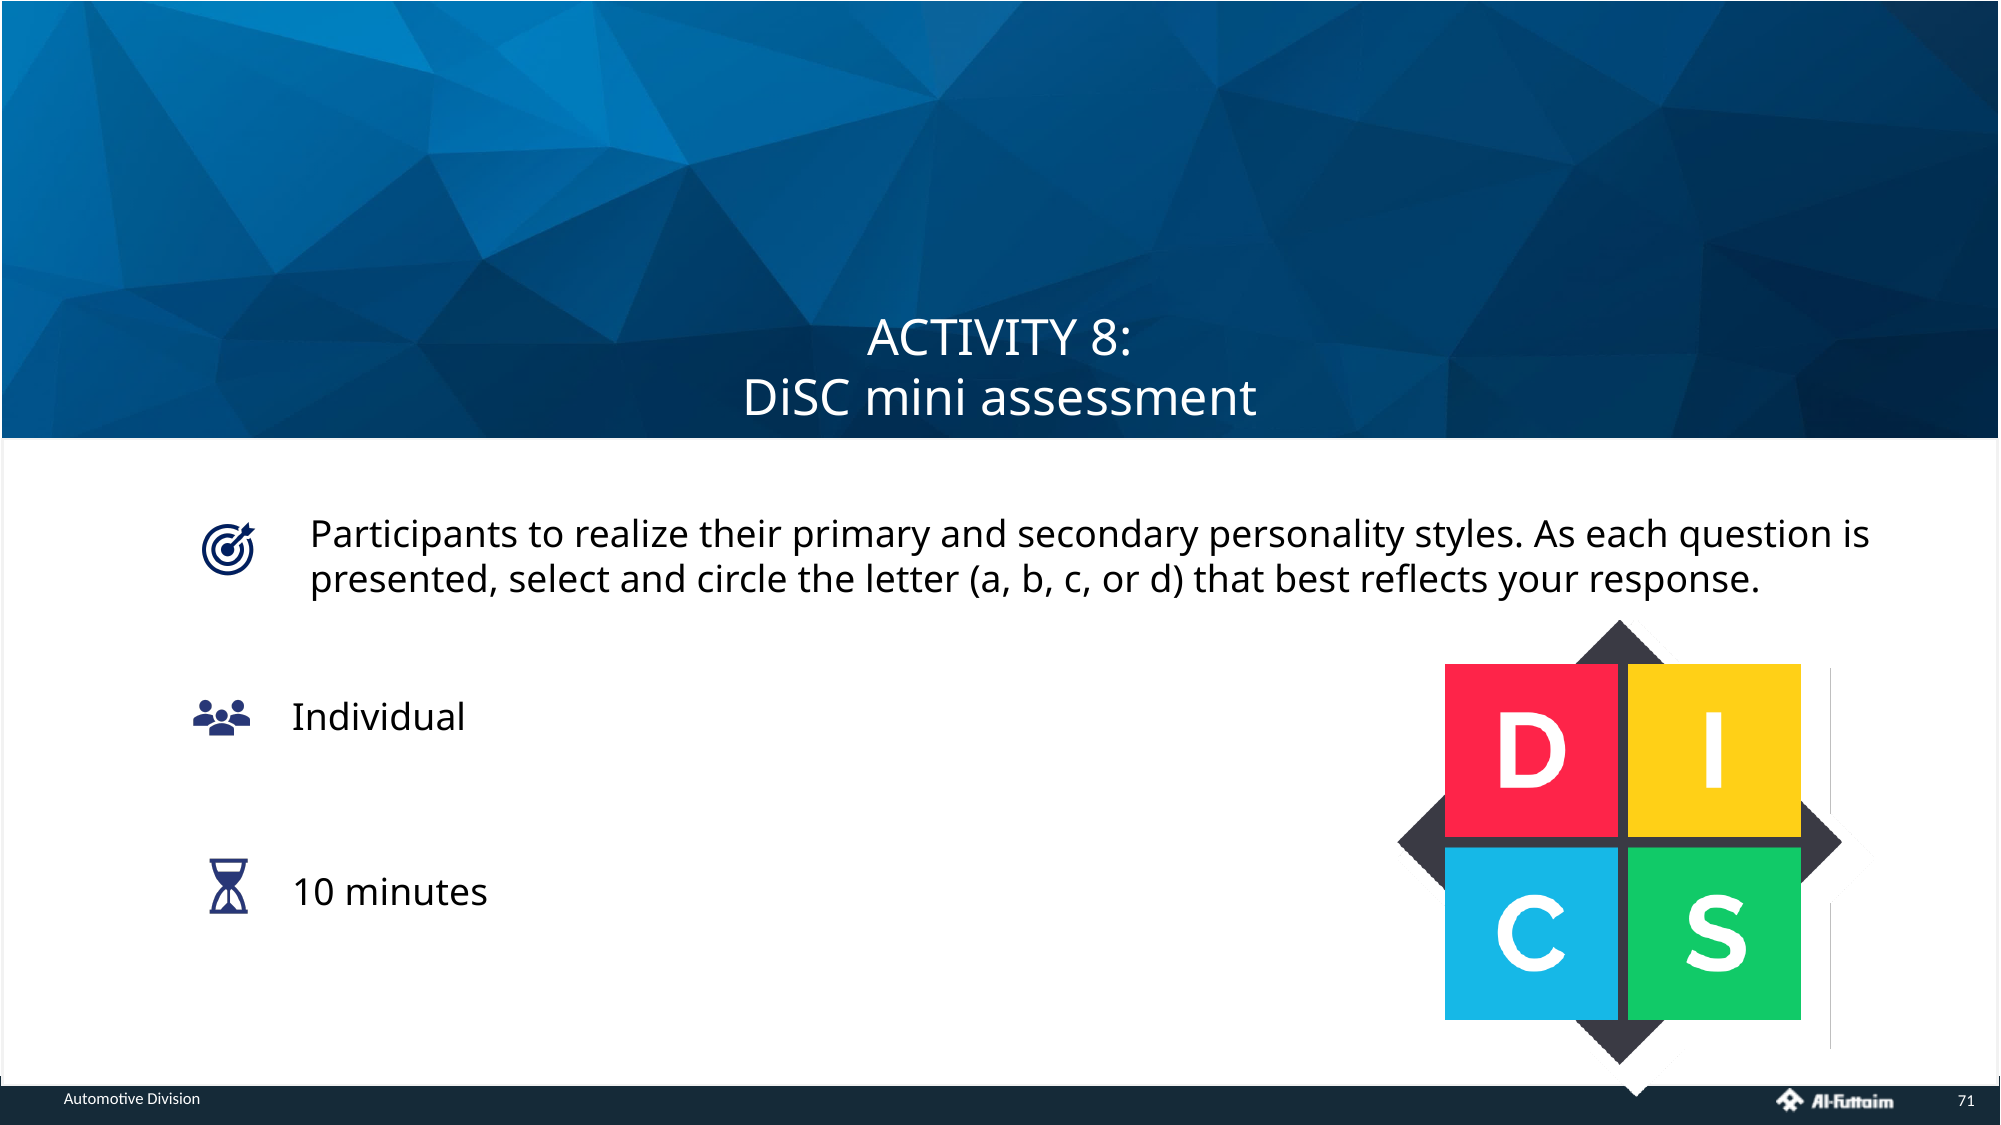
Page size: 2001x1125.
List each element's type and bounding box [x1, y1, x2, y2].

picture [189, 685, 254, 750]
picture [1396, 620, 1842, 1067]
picture [195, 853, 261, 919]
text_box [2, 1, 1998, 1086]
picture [196, 516, 261, 581]
